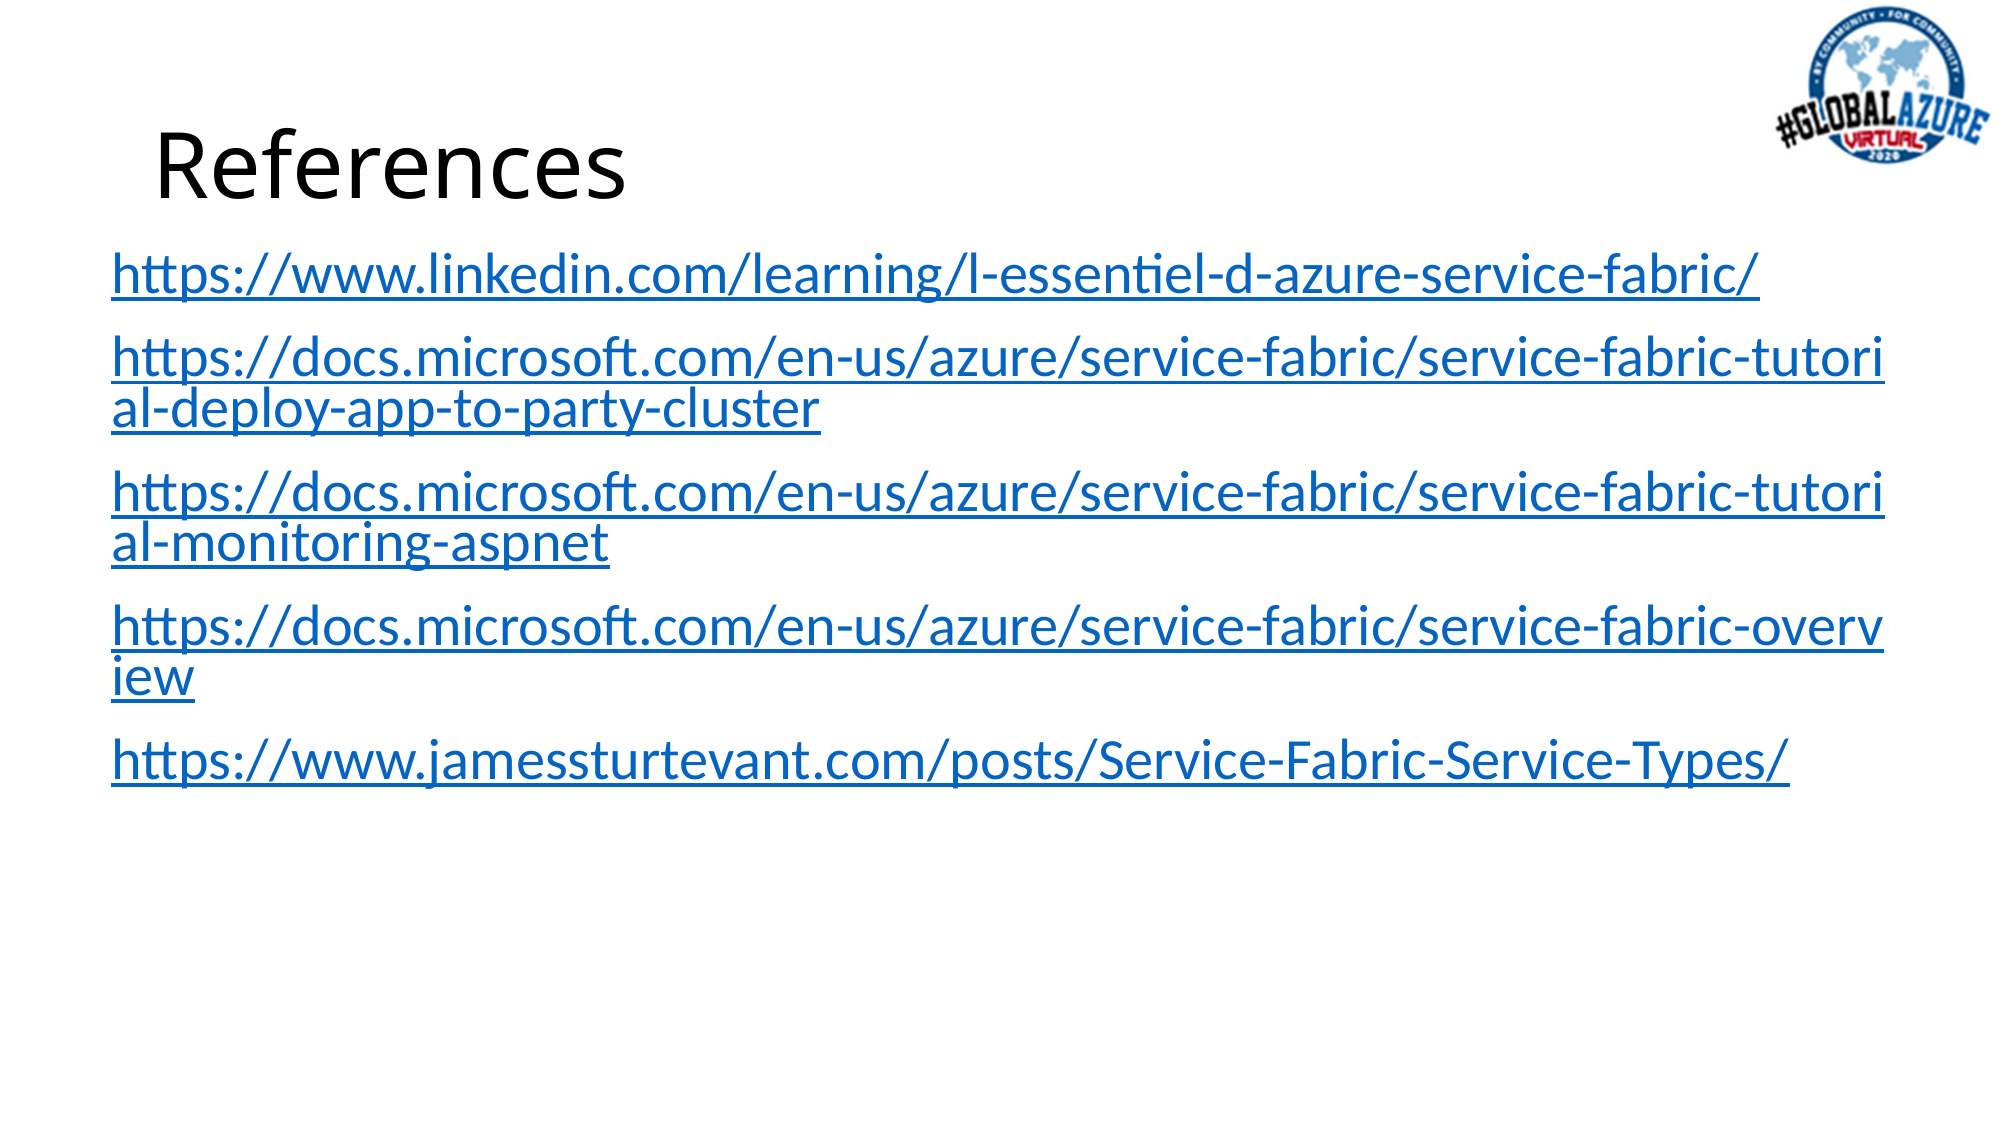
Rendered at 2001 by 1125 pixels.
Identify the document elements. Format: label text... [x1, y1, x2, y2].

list https://www.linkedin.com/learning/l-essentiel-d-azure-service-fabric/ https://docs.microsoft.com/en-us/azure/service-fabric/service-fabric-tutorial-deploy-app-to-party-cluster https://docs.microsoft.com/en-us/azure/service-fabric/service-fabric-tutorial-monitoring-aspnet https://docs.microsoft.com/en-us/azure/service-fabric/service-fabric-overview https://www.jamessturtevant.com/posts/Service-Fabric-Service-Types/ [96, 235, 1904, 929]
picture [1771, 0, 1995, 173]
title References [137, 59, 1863, 235]
